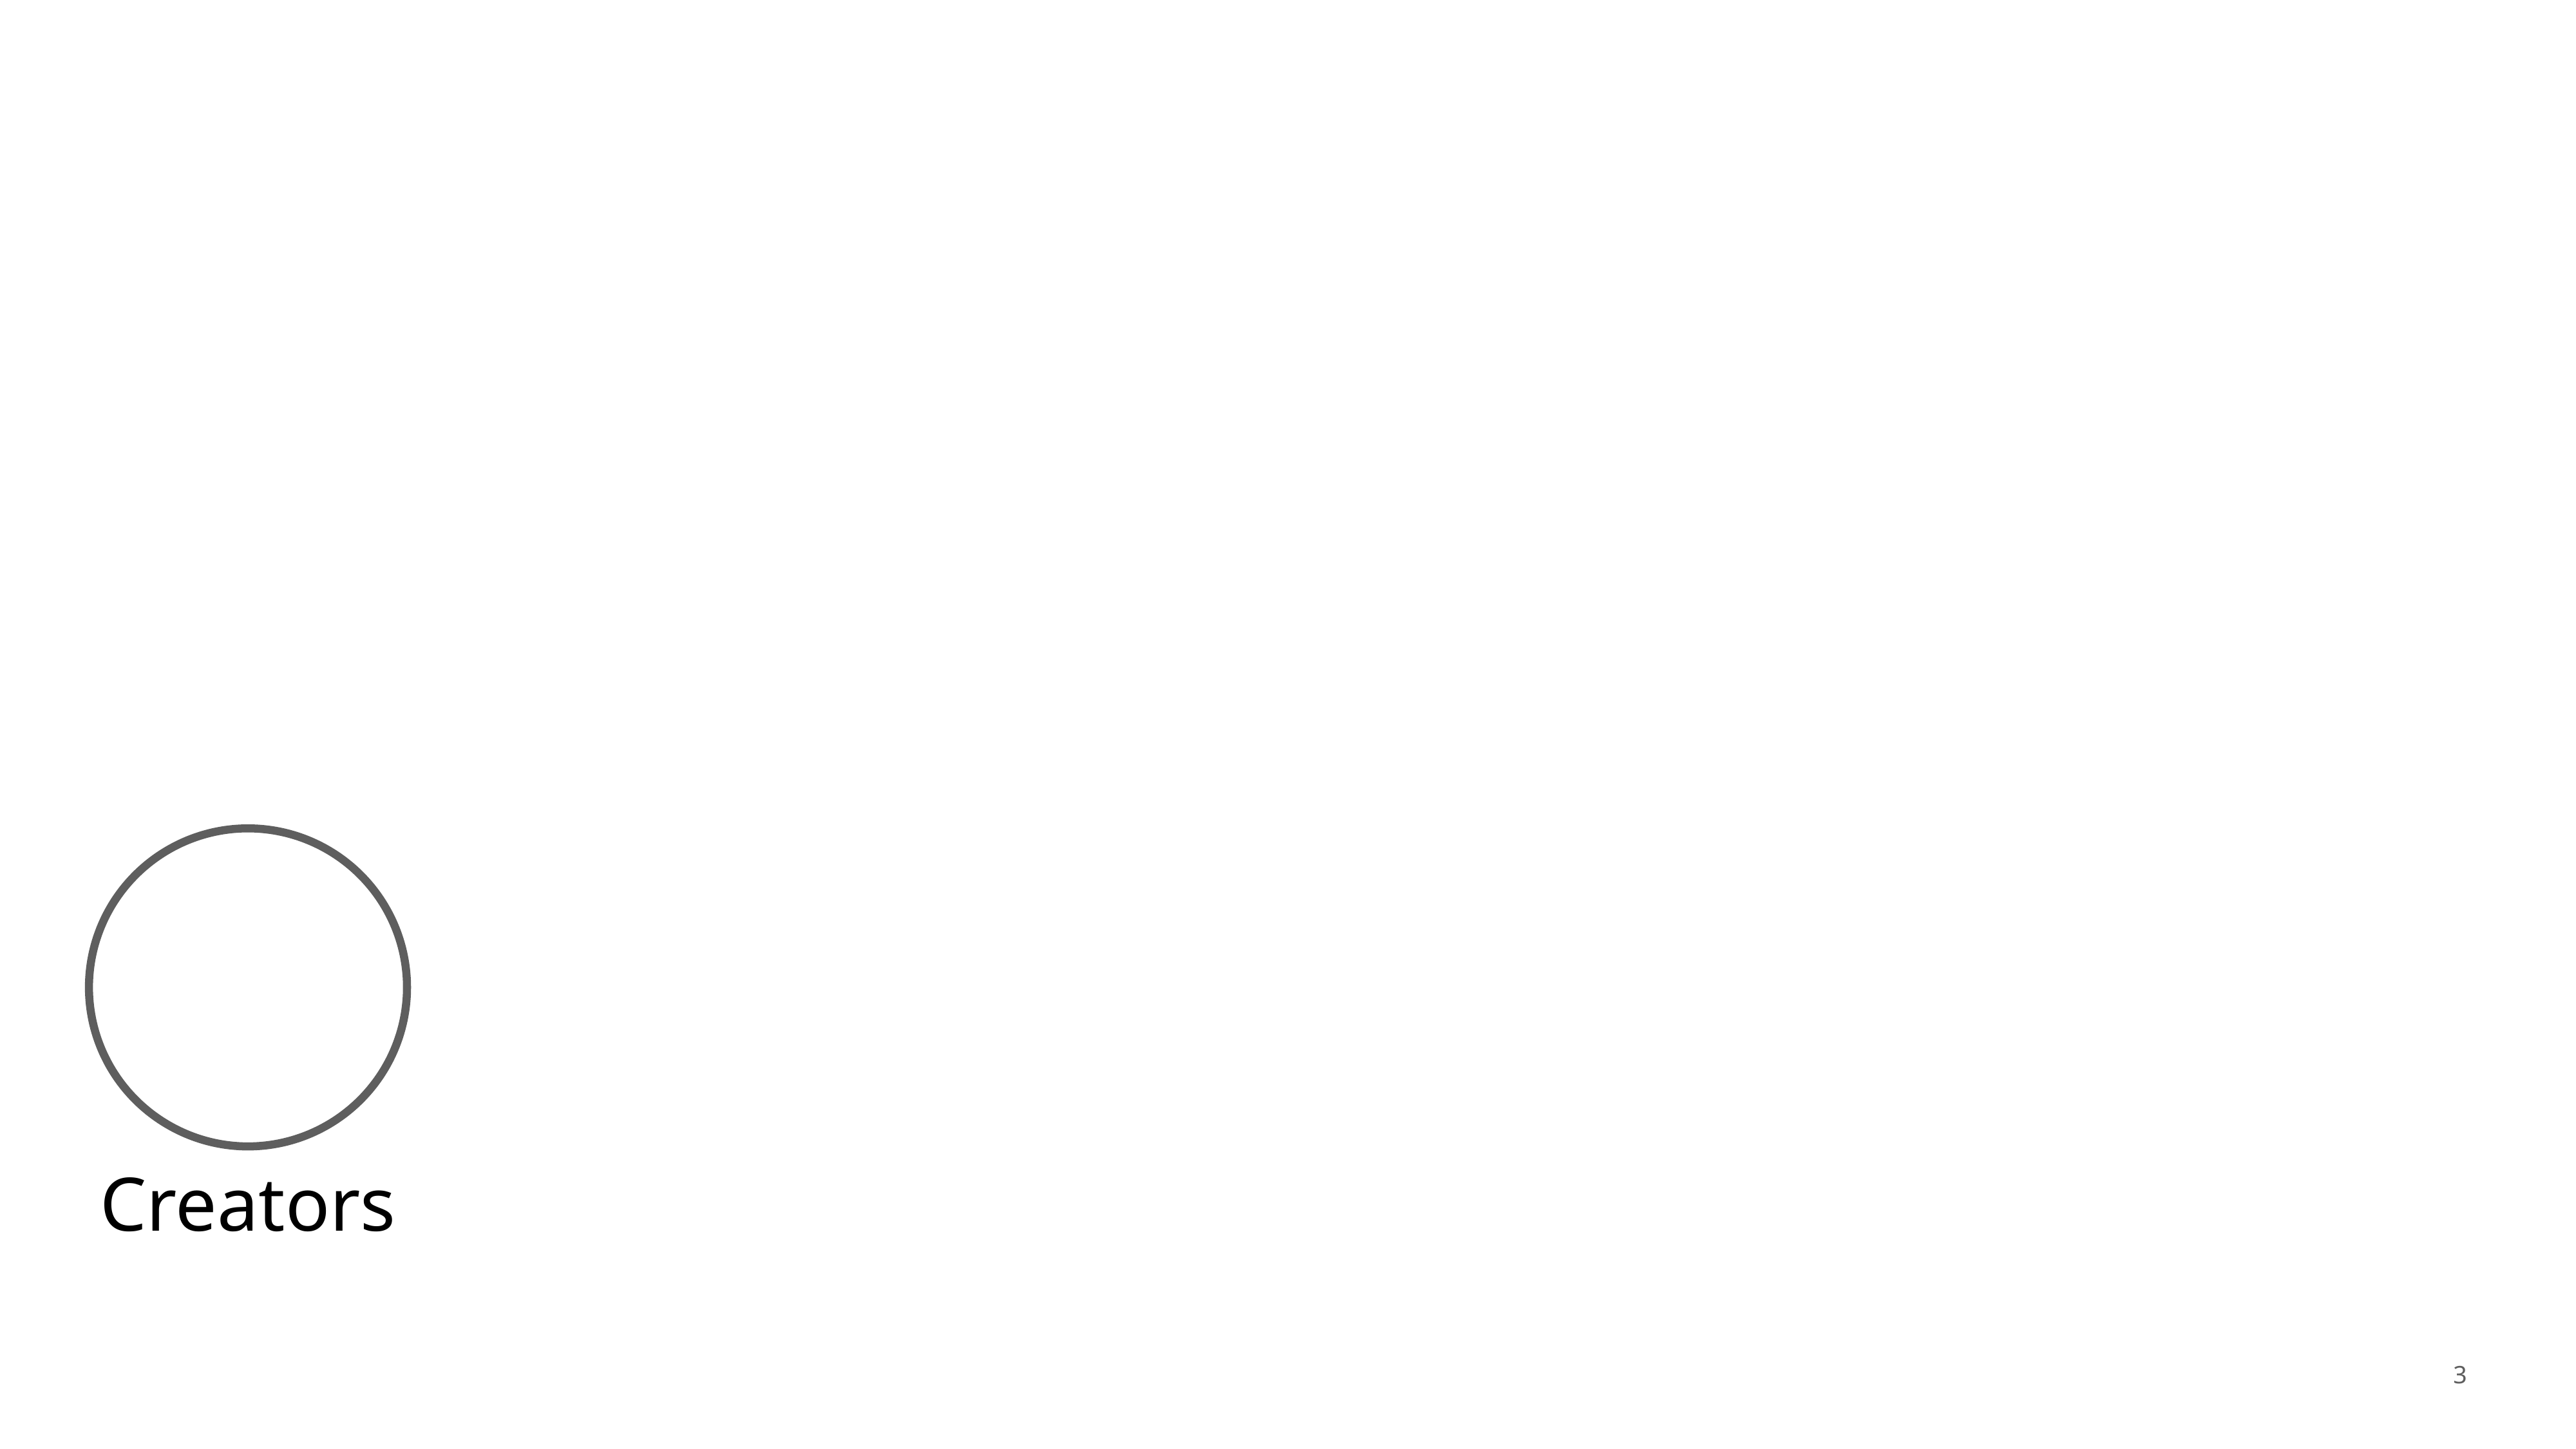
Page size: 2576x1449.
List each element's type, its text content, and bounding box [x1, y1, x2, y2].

text_box 3 [2423, 1354, 2488, 1422]
list Creators [61, 1151, 435, 1264]
text_box [89, 828, 408, 1147]
